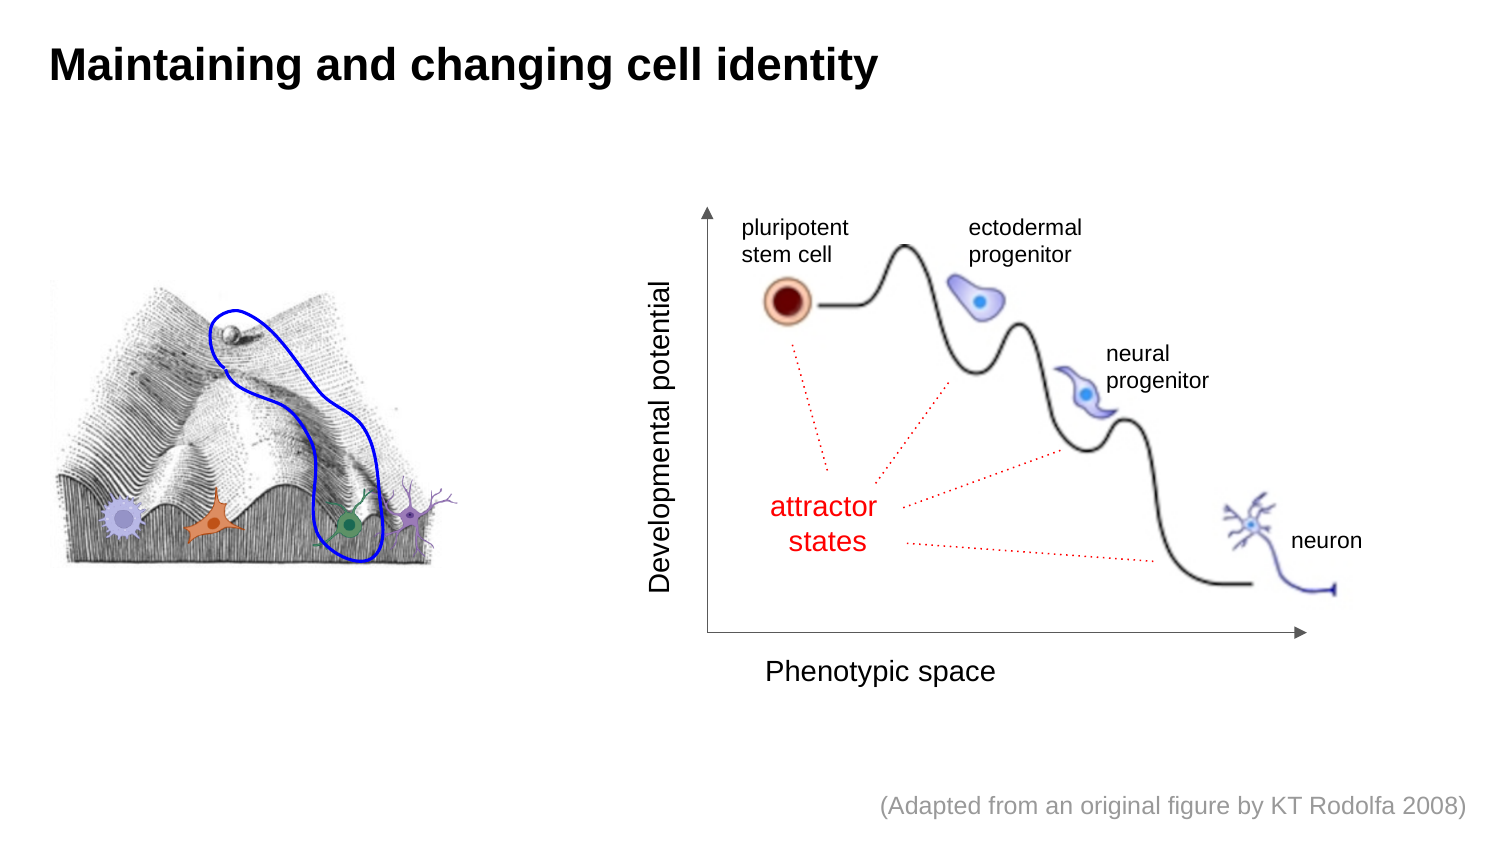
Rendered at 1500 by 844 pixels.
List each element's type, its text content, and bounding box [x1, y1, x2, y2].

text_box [50, 276, 464, 568]
text_box Maintaining and changing cell identity [33, 19, 1023, 105]
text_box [734, 344, 1154, 574]
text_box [624, 197, 1484, 836]
